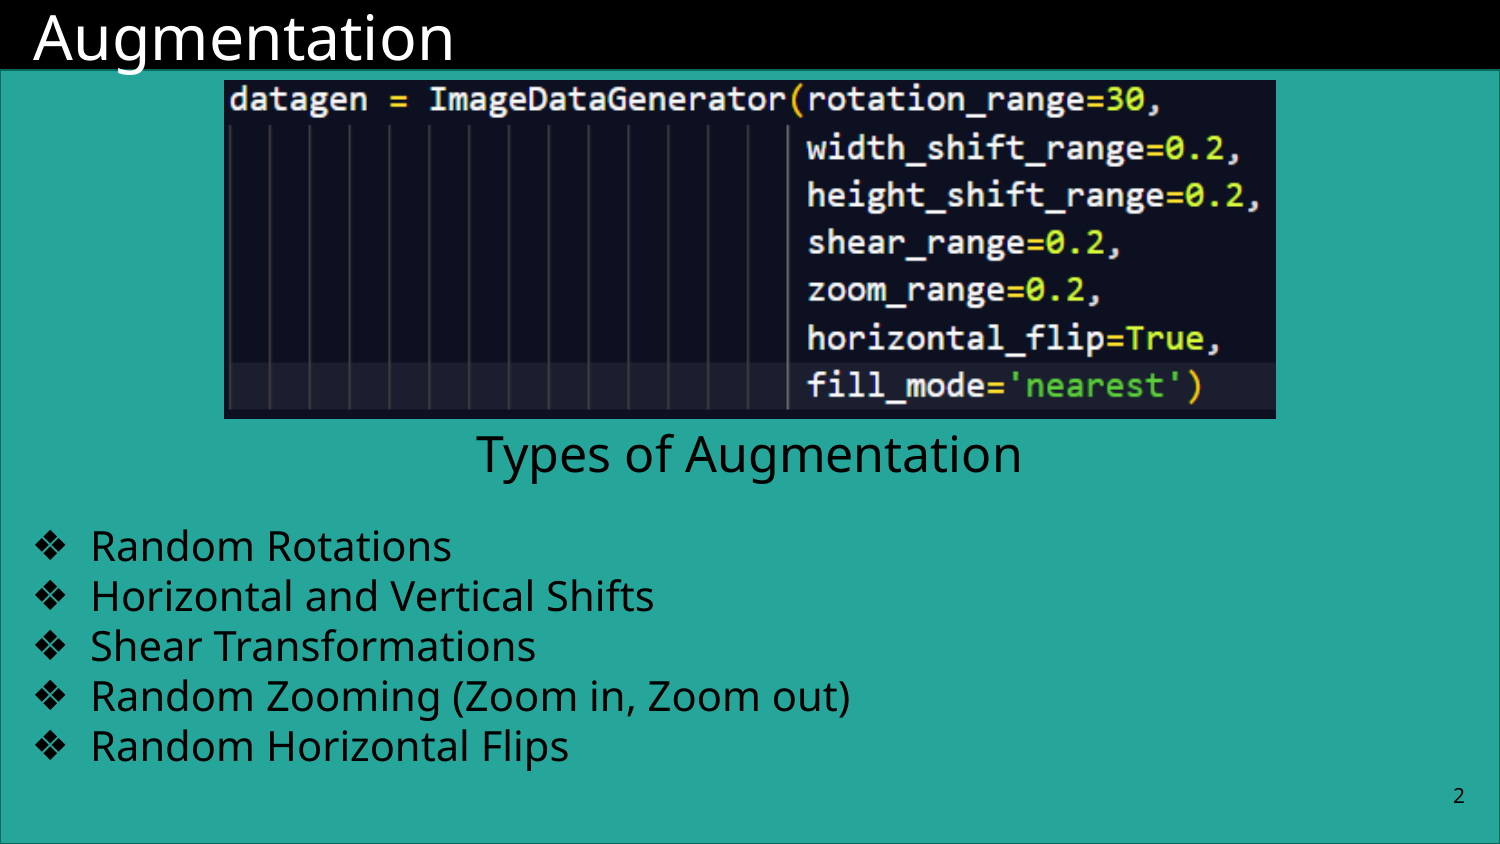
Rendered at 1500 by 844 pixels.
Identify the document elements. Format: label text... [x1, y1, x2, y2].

slide_number ‹#› [1389, 764, 1480, 830]
text_box Types of Augmentation [103, 385, 1397, 520]
text_box Random Rotations Horizontal and Vertical Shifts Shear Transformations Random Zooming (Zoom in, Zoom out) Random Horizontal Flips [0, 70, 1500, 844]
title Augmentation [18, 14, 948, 89]
picture [224, 79, 1276, 419]
